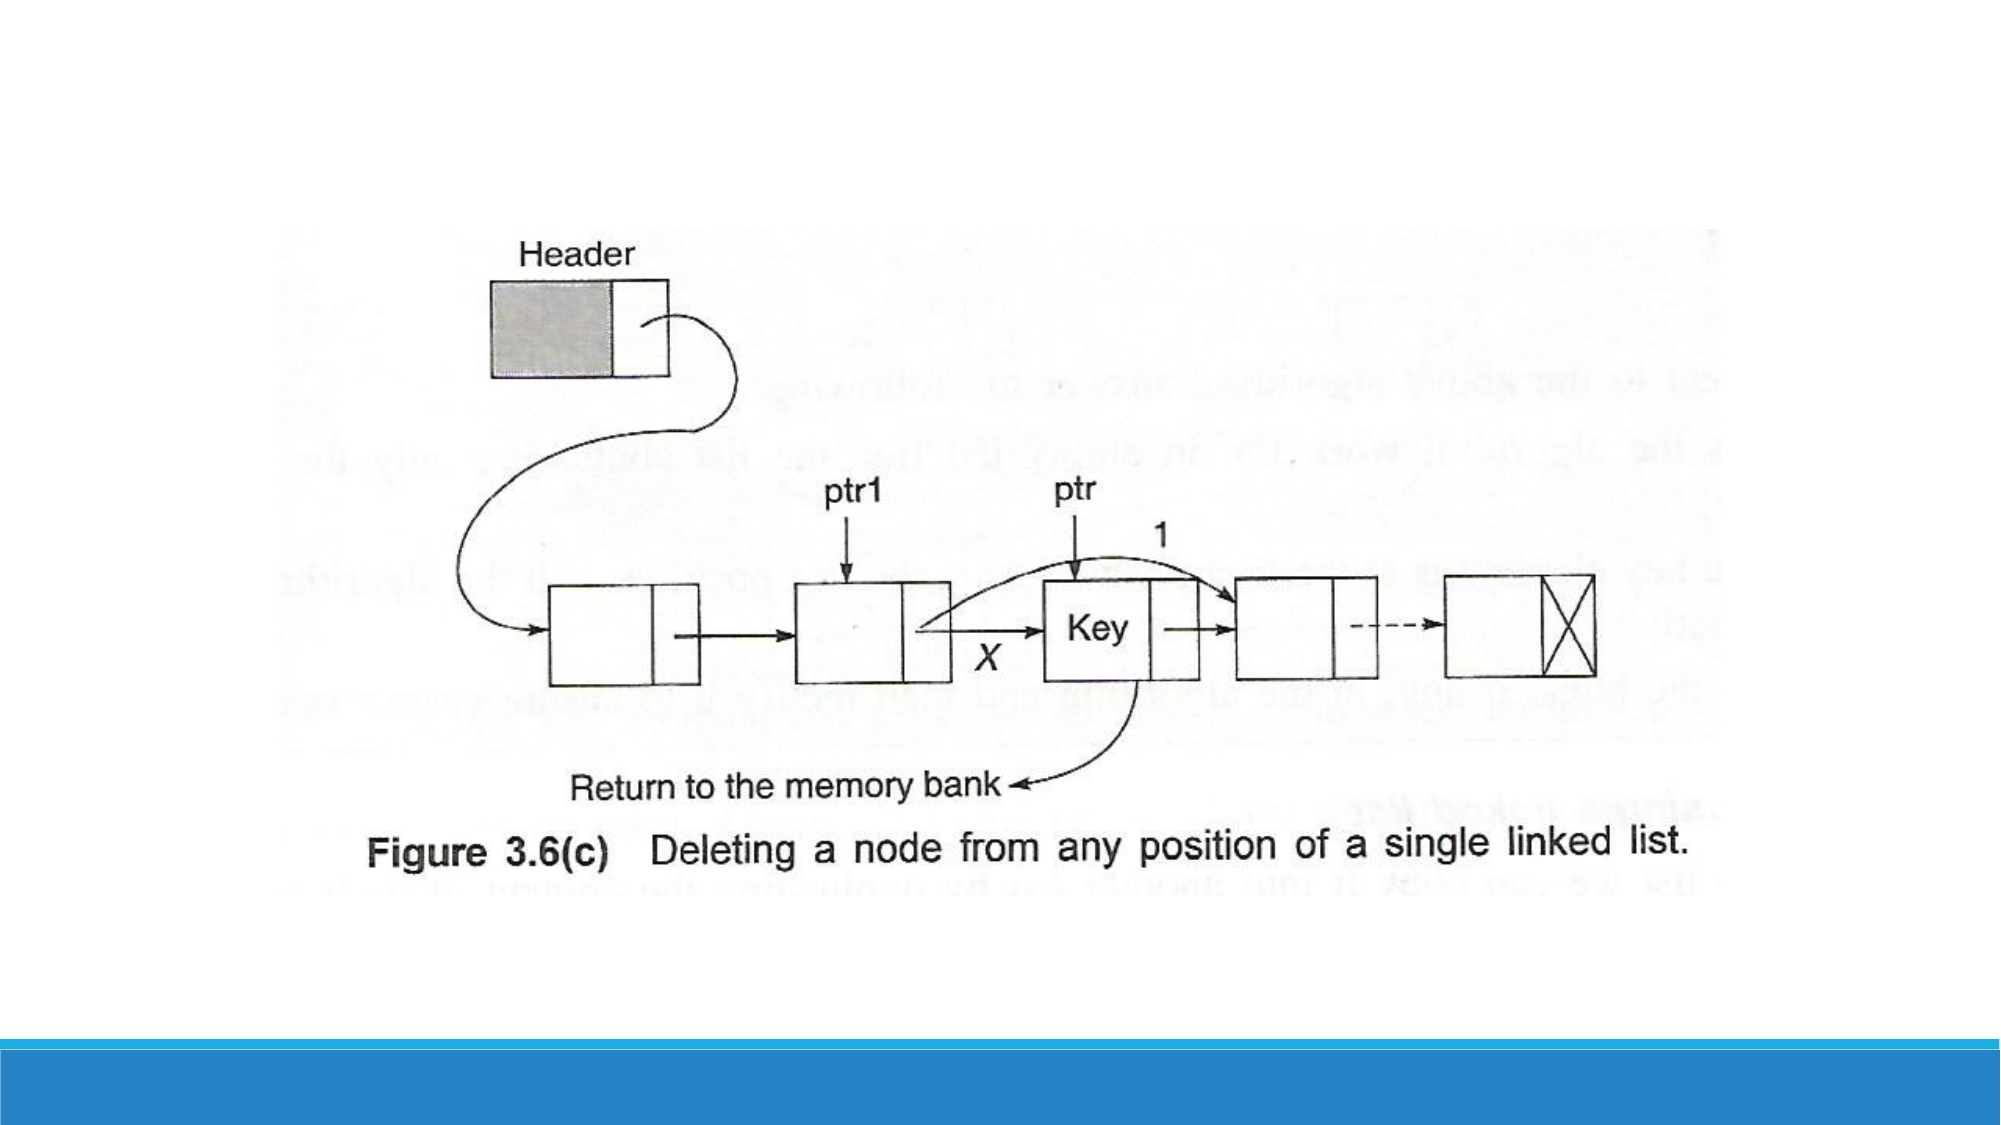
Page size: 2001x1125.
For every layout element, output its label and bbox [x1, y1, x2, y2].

picture [279, 229, 1721, 896]
